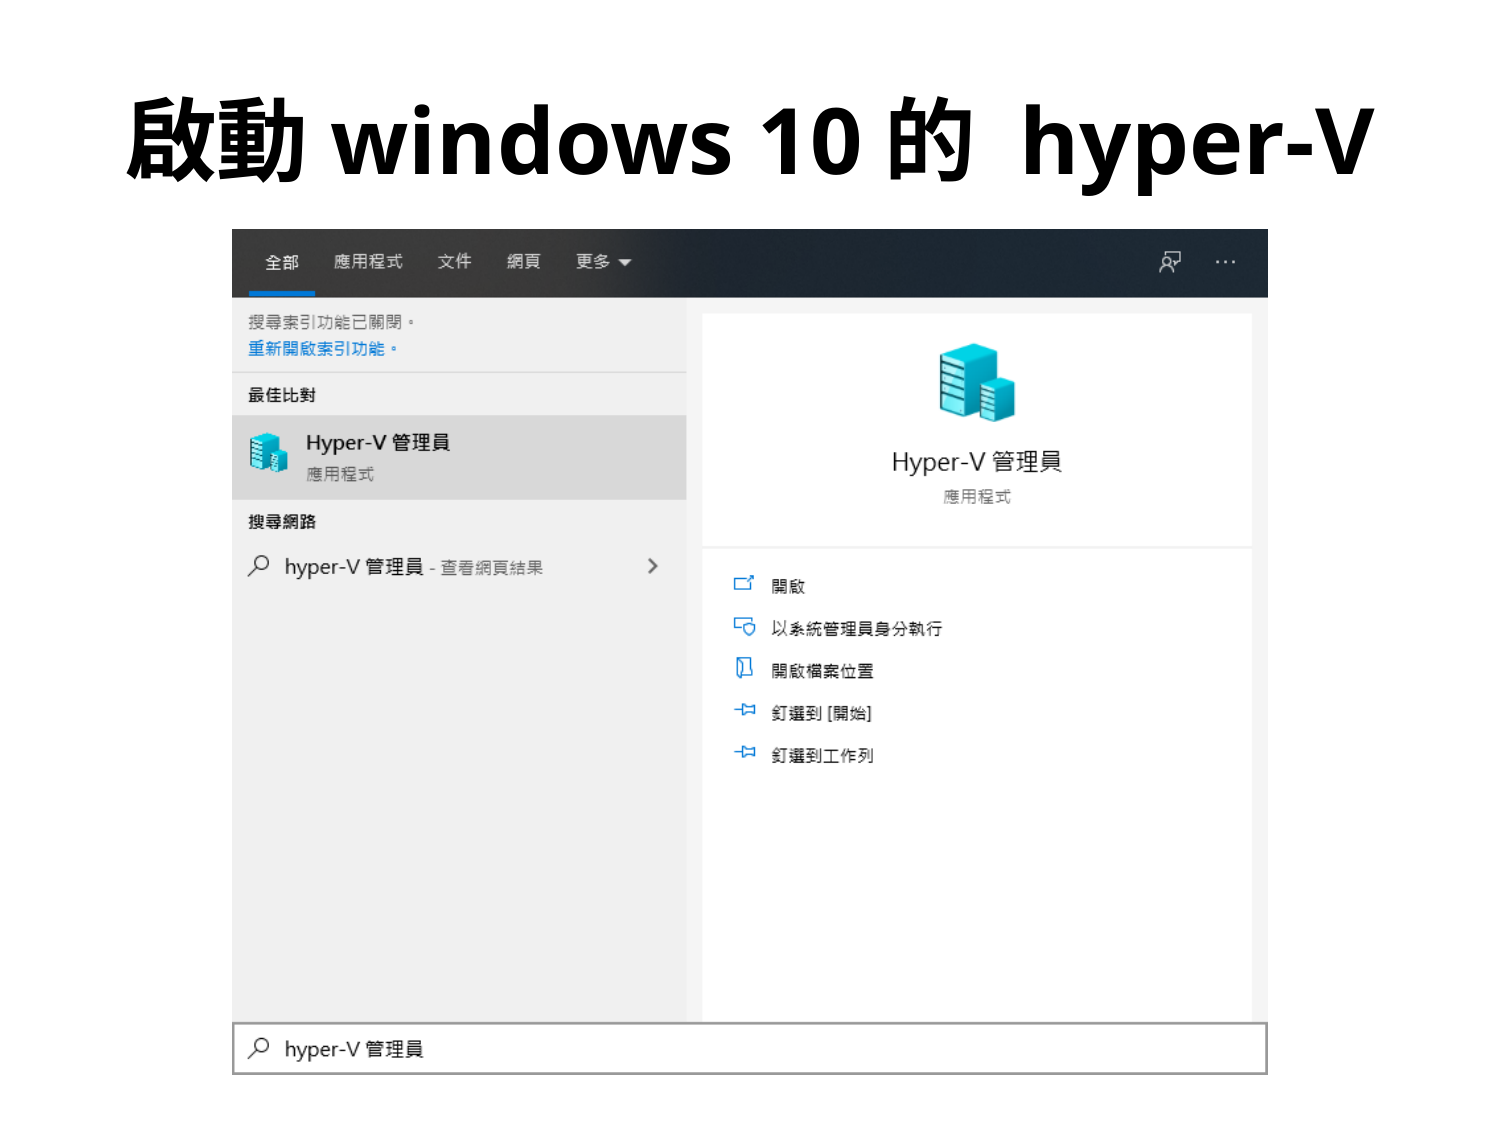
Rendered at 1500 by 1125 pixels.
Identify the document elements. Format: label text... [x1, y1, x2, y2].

picture [232, 228, 1268, 1075]
title 啟動windows 10的 hyper-V [103, 59, 1397, 230]
